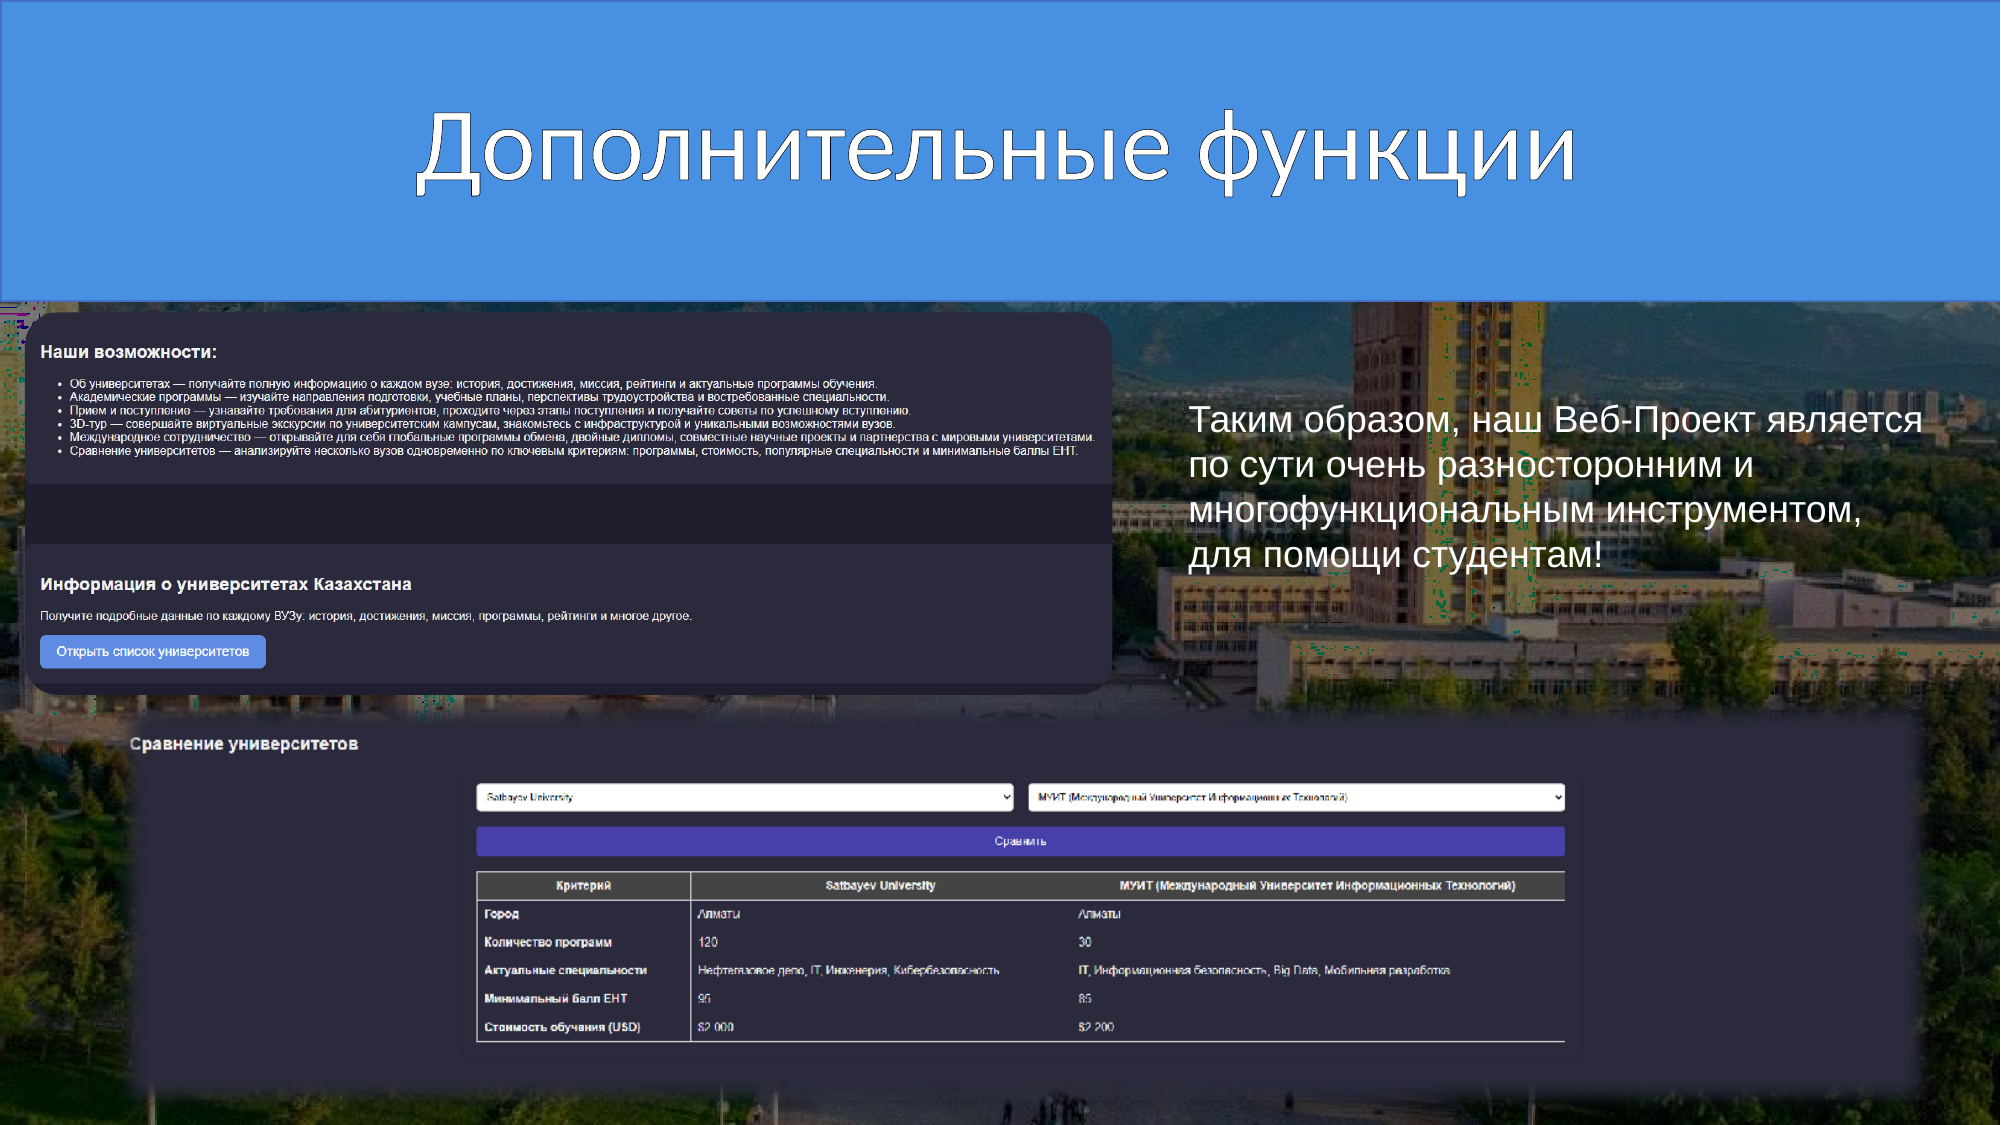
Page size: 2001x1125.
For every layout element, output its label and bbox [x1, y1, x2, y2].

picture [0, 303, 2000, 1125]
text_box [0, 0, 2000, 303]
